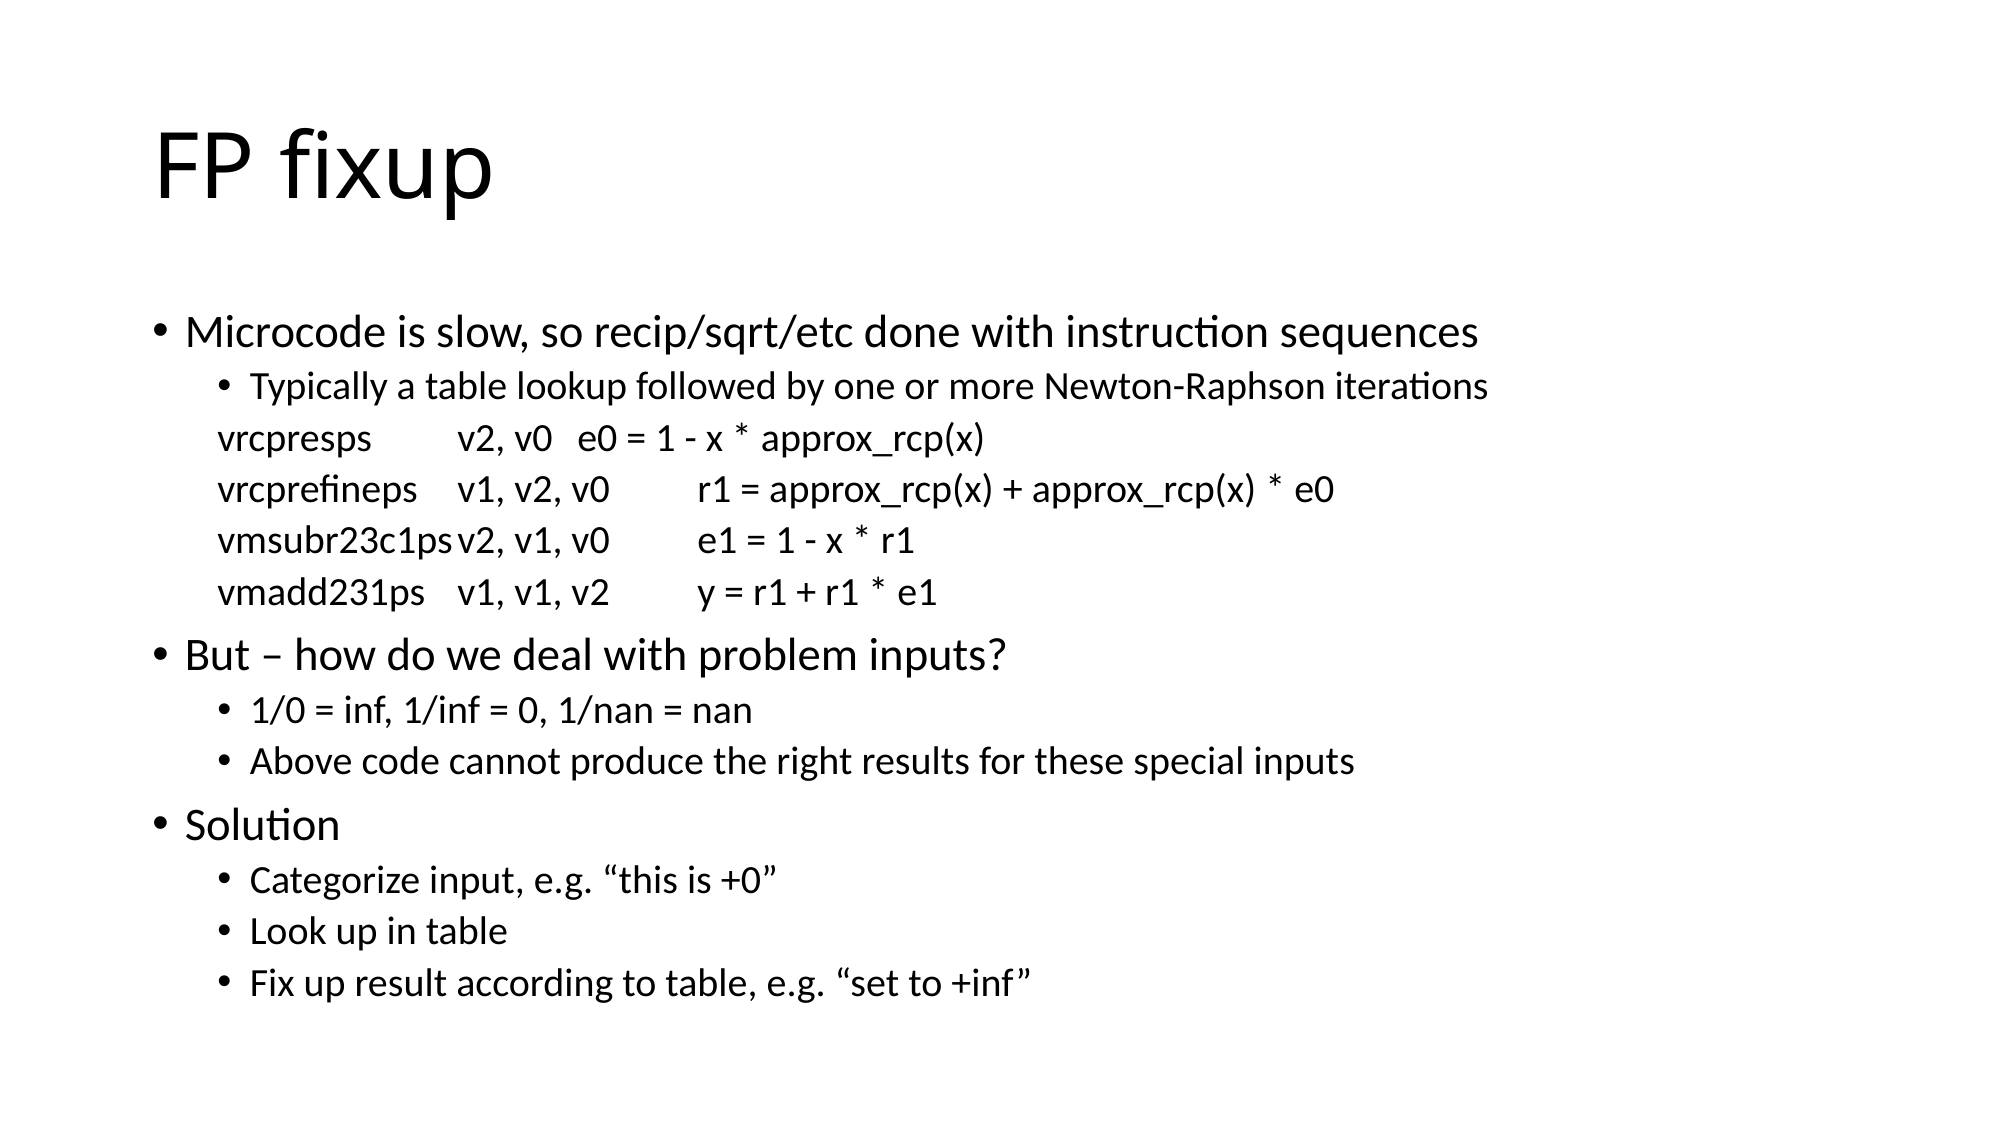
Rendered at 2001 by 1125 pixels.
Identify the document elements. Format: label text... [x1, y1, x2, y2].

list Microcode is slow, so recip/sqrt/etc done with instruction sequences Typically a table lookup followed by one or more Newton-Raphson iterations vrcpresps v2, v0 e0 = 1 - x * approx_rcp(x) vrcprefineps v1, v2, v0 r1 = approx_rcp(x) + approx_rcp(x) * e0 vmsubr23c1ps v2, v1, v0 e1 = 1 - x * r1 vmadd231ps v1, v1, v2 y = r1 + r1 * e1 But – how do we deal with problem inputs? 1/0 = inf, 1/inf = 0, 1/nan = nan Above code cannot produce the right results for these special inputs Solution Categorize input, e.g. “this is +0” Look up in table Fix up result according to table, e.g. “set to +inf” [137, 299, 1863, 1014]
title FP fixup [137, 59, 1863, 278]
